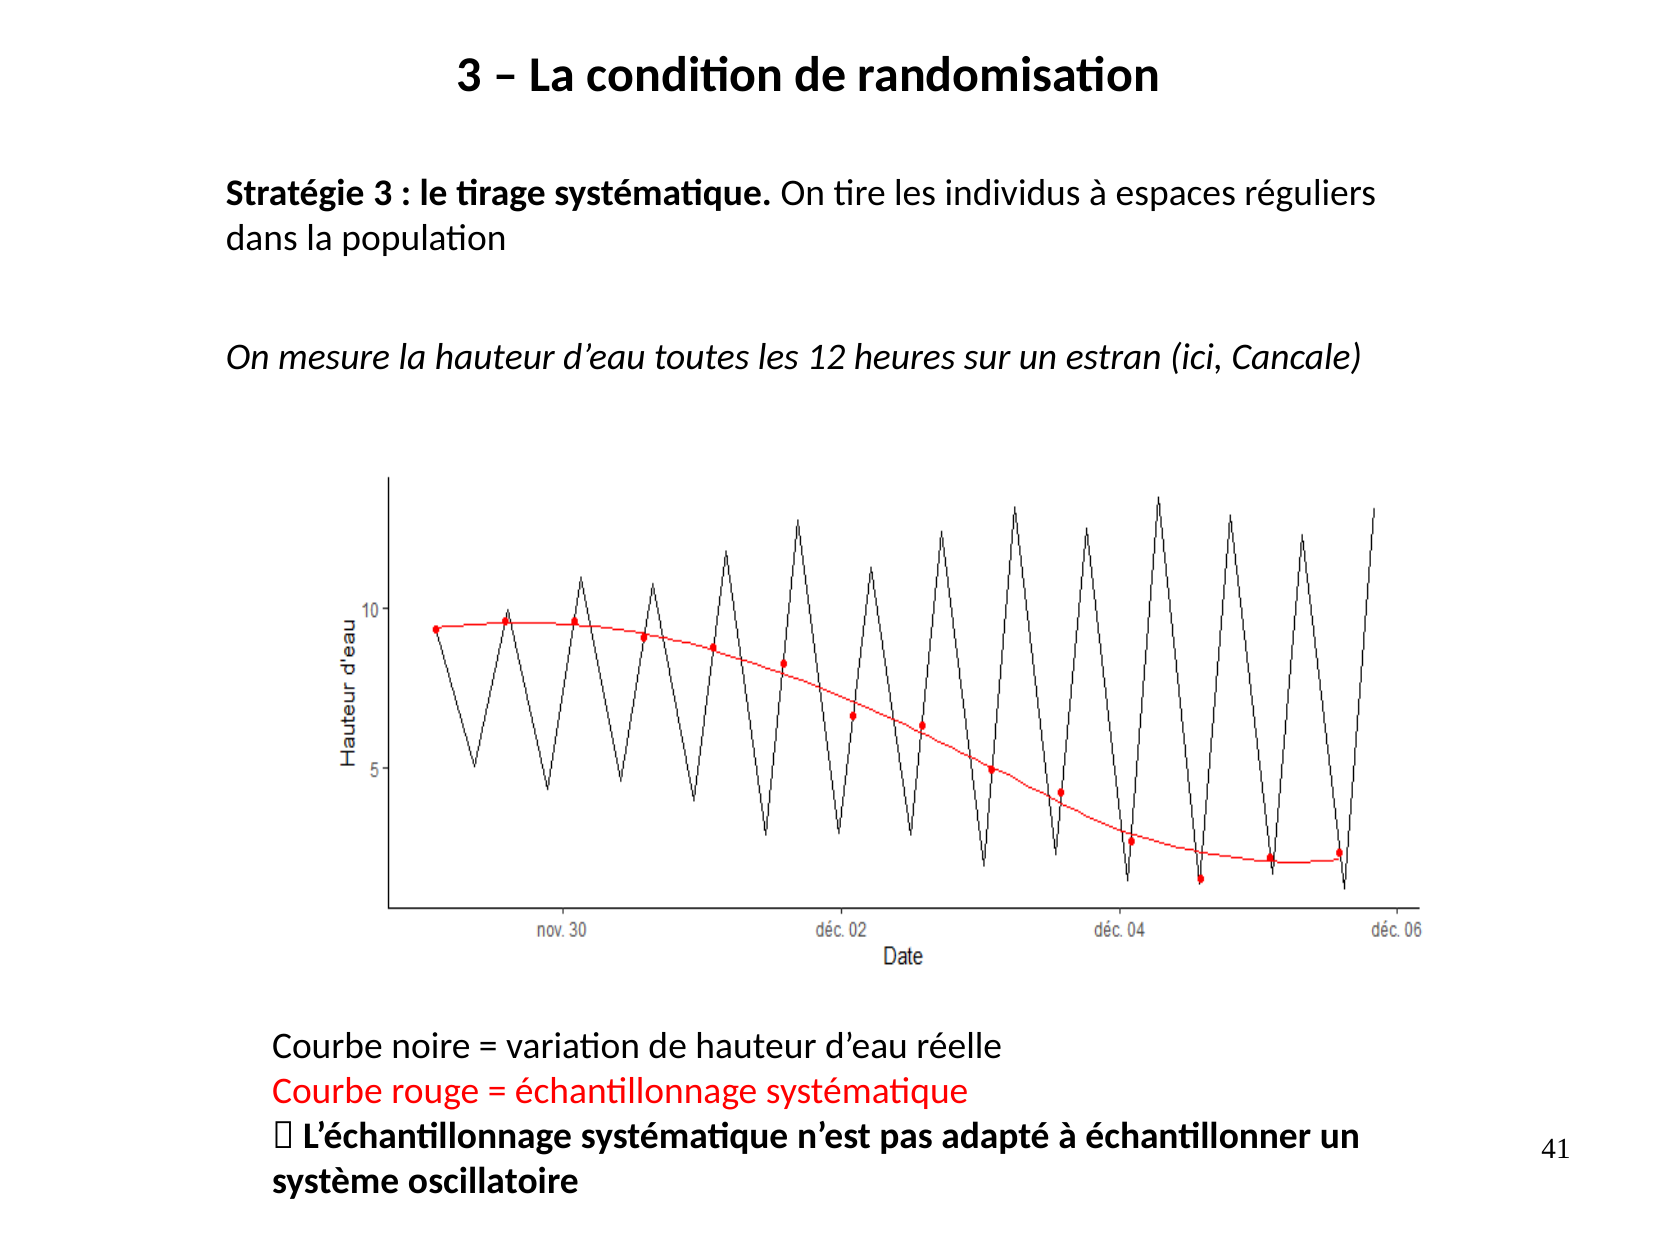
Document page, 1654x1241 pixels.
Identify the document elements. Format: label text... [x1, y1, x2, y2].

text_box Stratégie 3 : le tirage systématique. On tire les individus à espaces réguliers dans la population [211, 160, 1406, 266]
text_box On mesure la hauteur d’eau toutes les 12 heures sur un estran (ici, Cancale) [211, 324, 1384, 385]
text_box 3 – La condition de randomisation [126, 34, 1491, 110]
slide_number 41 [1185, 1129, 1571, 1216]
text_box Courbe noire = variation de hauteur d’eau réelle Courbe rouge = échantillonnage systématique  L’échantillonnage systématique n’est pas adapté à échantillonner un système oscillatoire [257, 1014, 1430, 1209]
picture [329, 466, 1430, 981]
